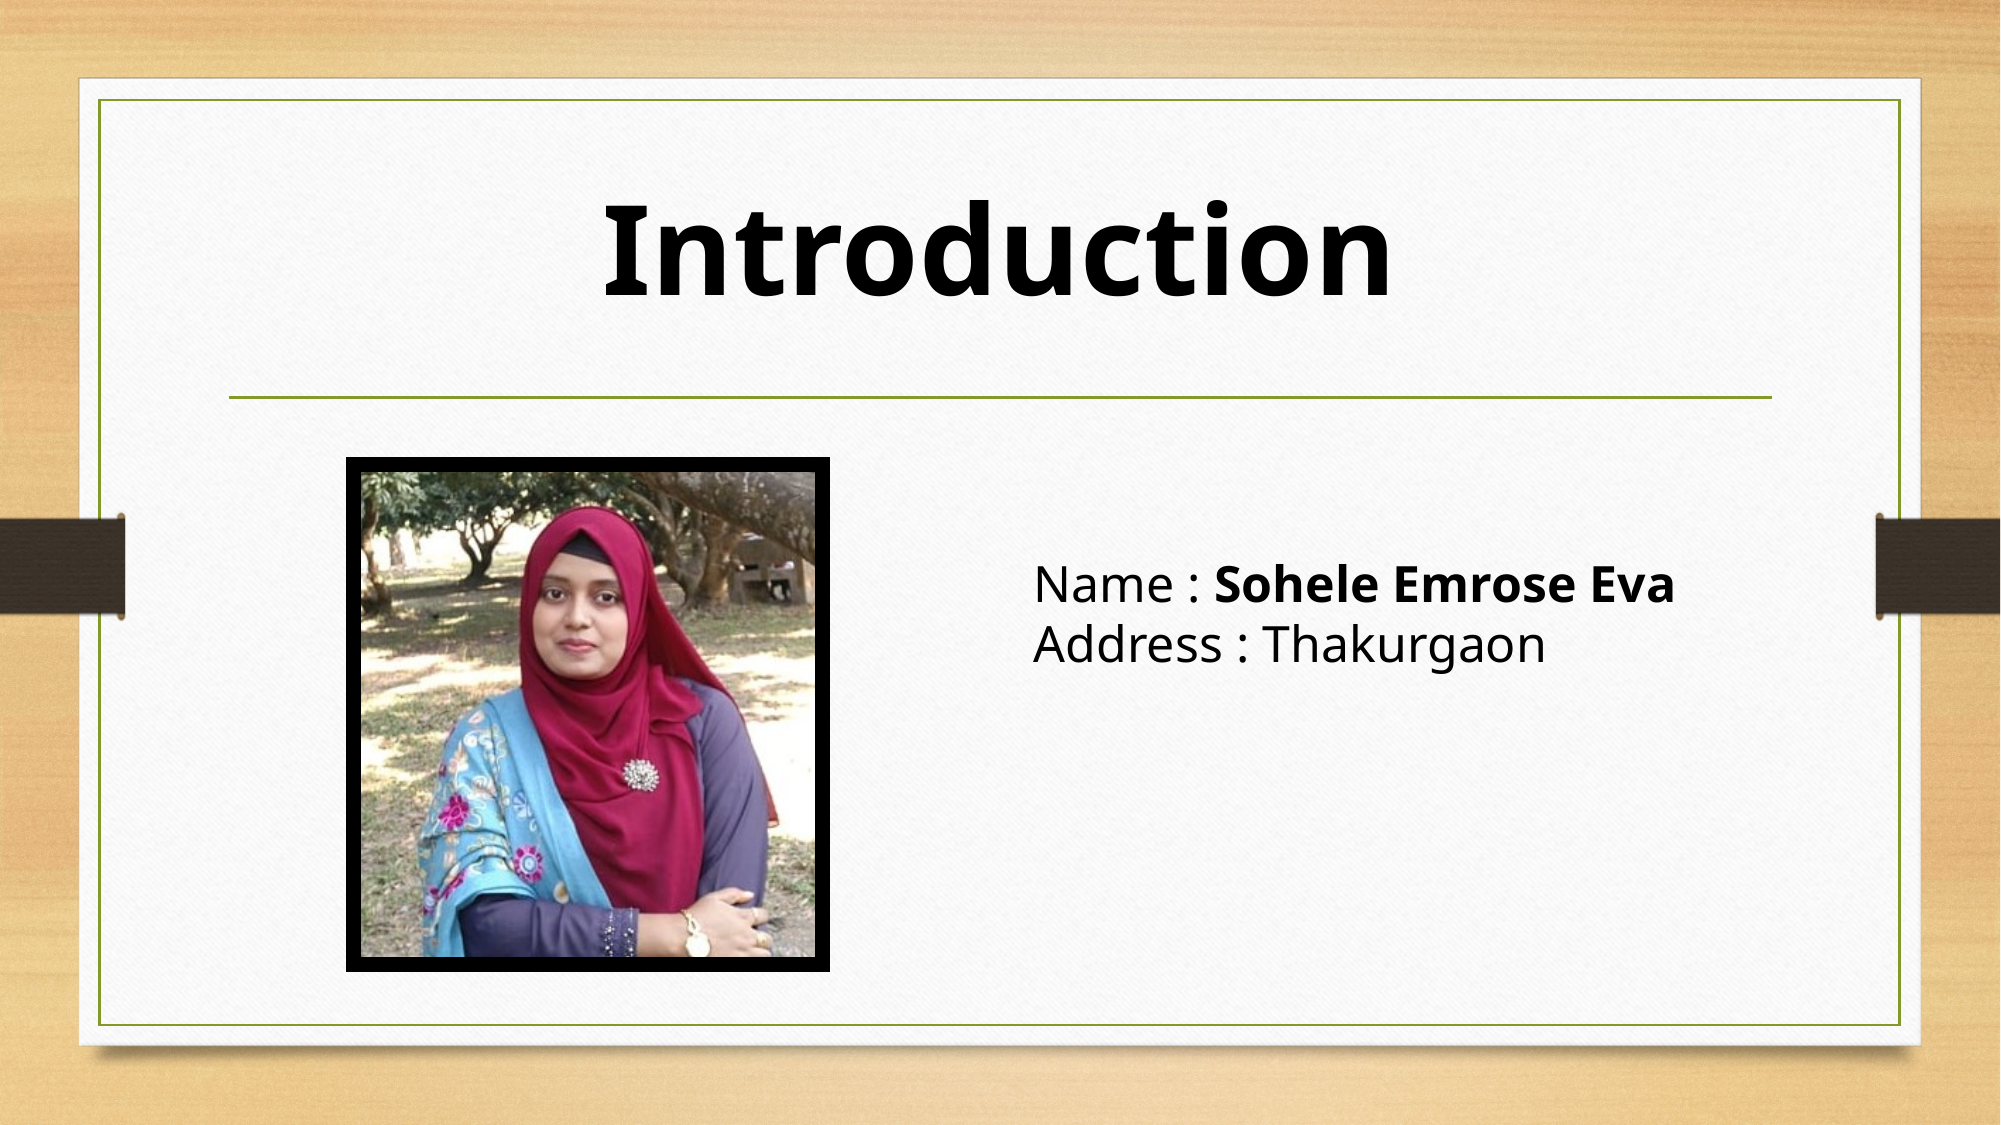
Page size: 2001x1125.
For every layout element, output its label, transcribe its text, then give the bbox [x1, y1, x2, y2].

text_box Name : Sohele Emrose Eva Address : Thakurgaon [1019, 545, 1820, 680]
picture [0, 0, 2001, 1125]
text_box Introduction [265, 175, 1735, 316]
